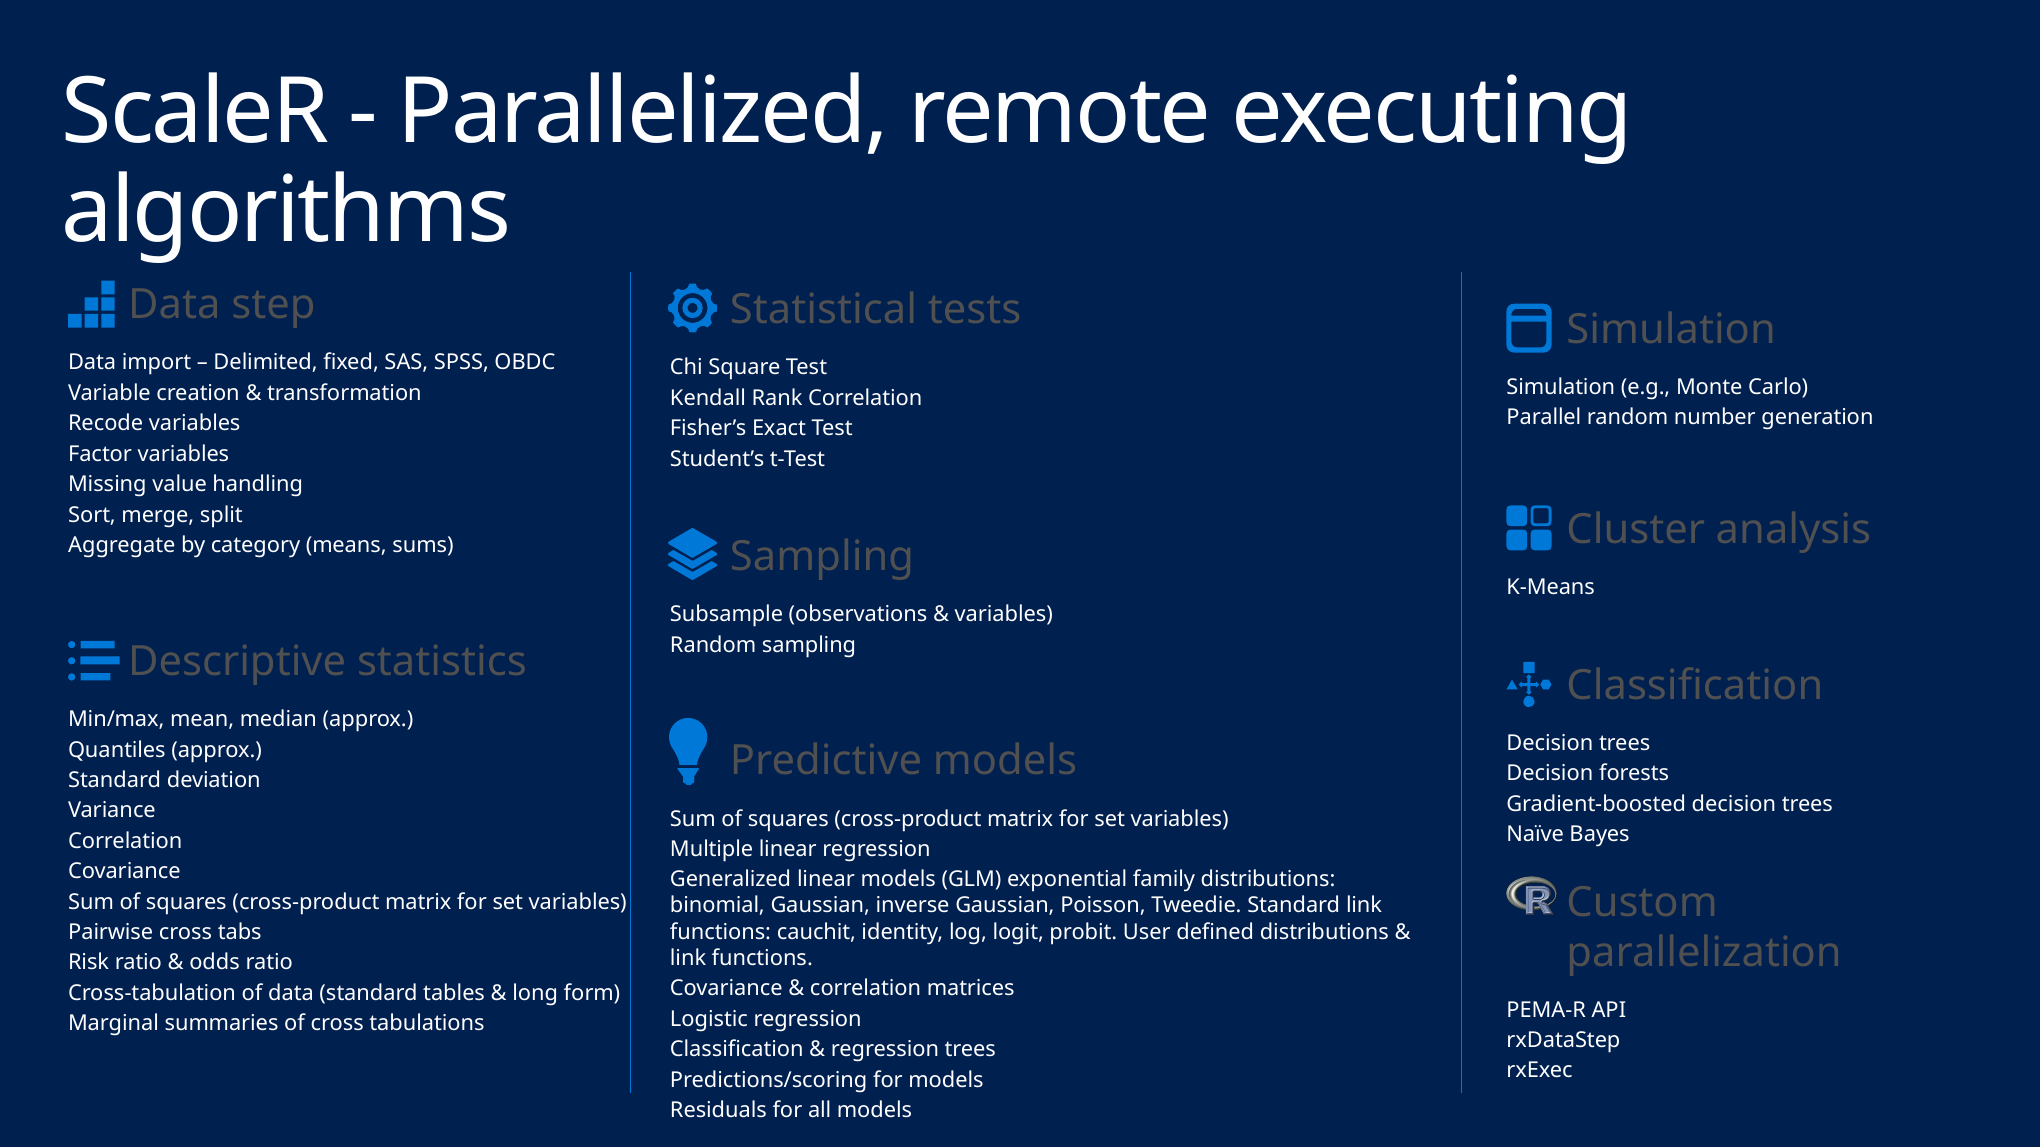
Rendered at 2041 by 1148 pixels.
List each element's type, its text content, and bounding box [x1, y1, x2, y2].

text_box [67, 266, 715, 526]
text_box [1506, 642, 2017, 720]
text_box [1506, 286, 2039, 364]
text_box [667, 513, 1300, 631]
picture [1506, 876, 1557, 915]
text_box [667, 266, 1269, 450]
text_box Custom parallelization PEMA-R API rxDataStep rxExec [1506, 858, 2017, 937]
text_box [1506, 486, 1897, 560]
text_box ScaleR - Parallelized, remote executing algorithms [37, 48, 1988, 199]
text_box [668, 717, 1444, 1148]
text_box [67, 618, 732, 1000]
